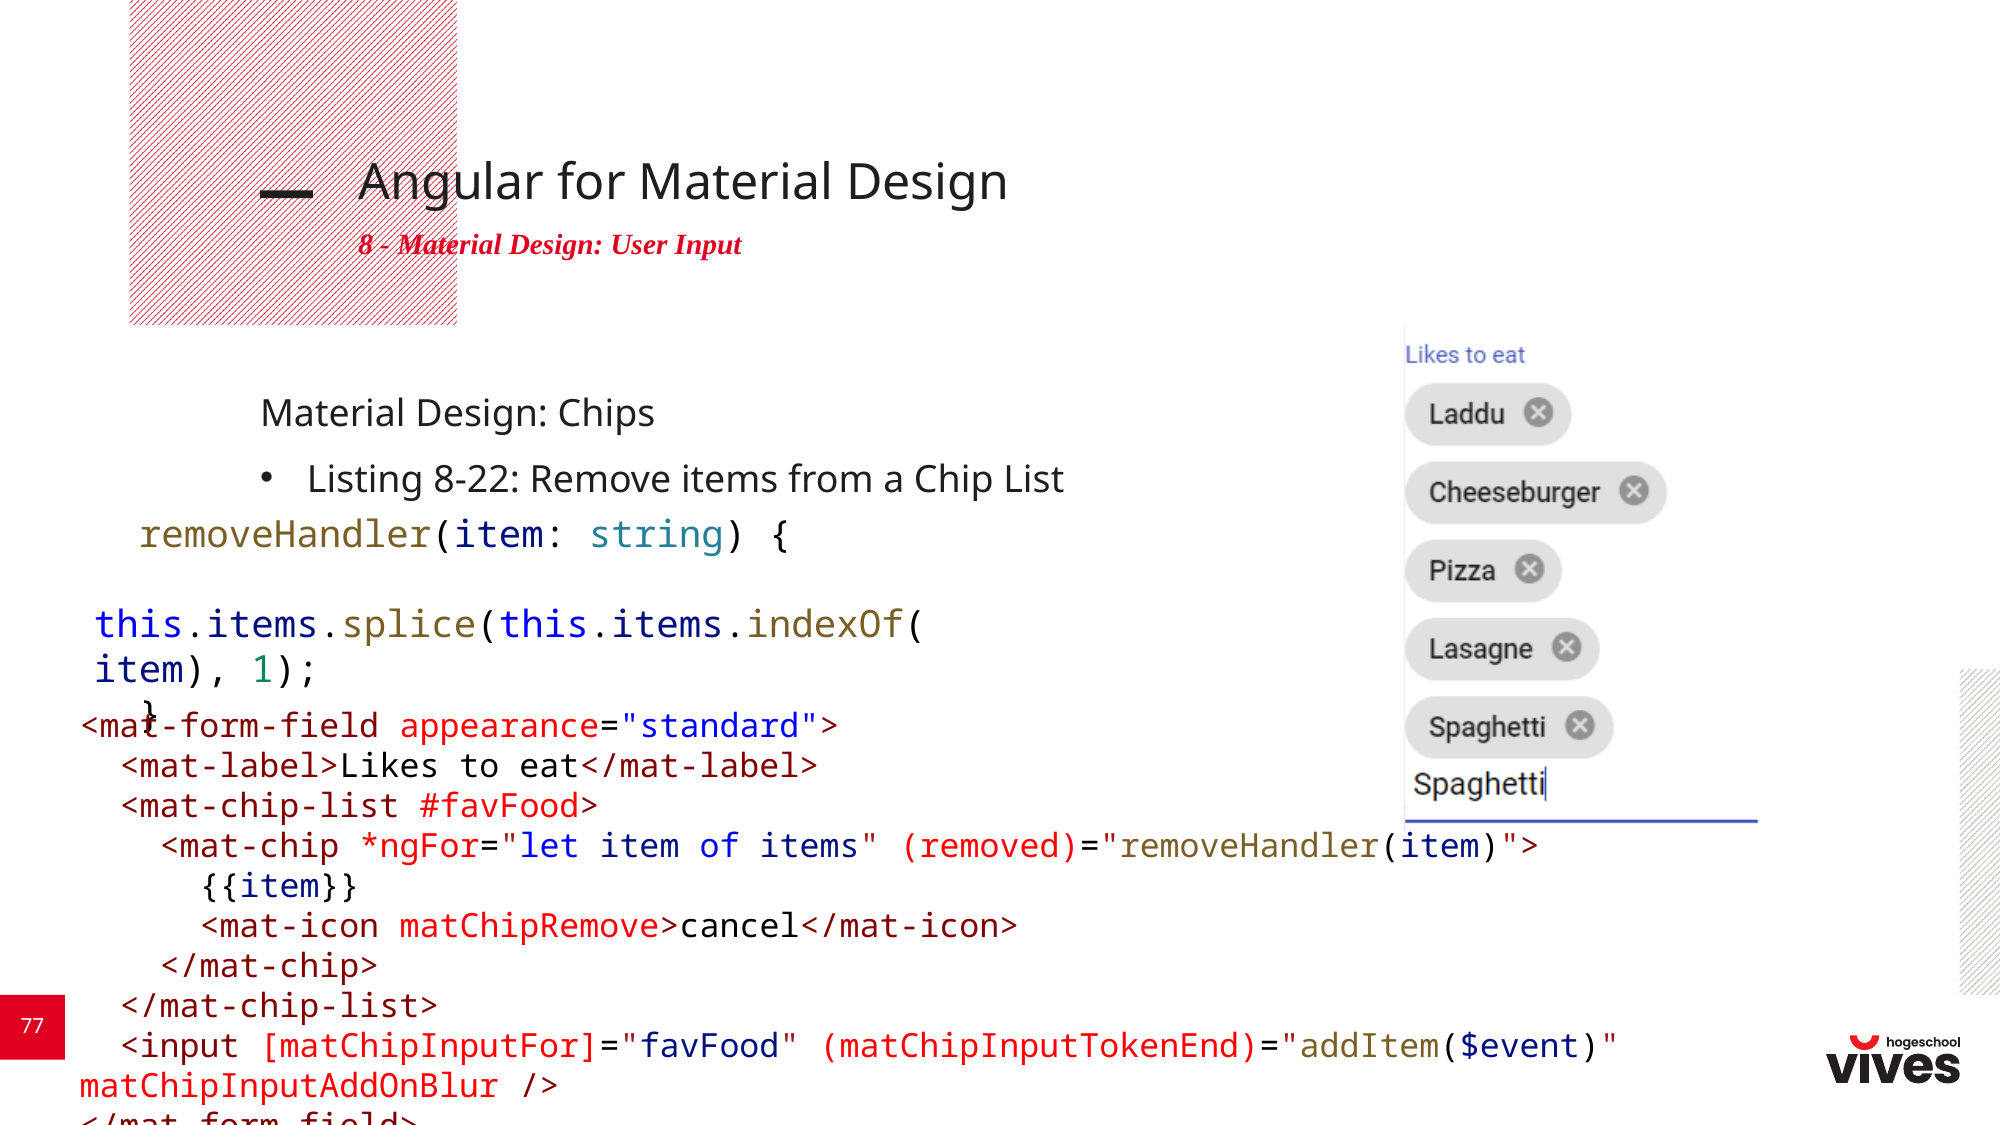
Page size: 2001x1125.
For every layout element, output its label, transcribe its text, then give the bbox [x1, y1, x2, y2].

text_box <mat-form-field appearance="standard"> <mat-label>Likes to eat</mat-label> <mat-chip-list #favFood> <mat-chip *ngFor="let item of items" (removed)="removeHandler(item)"> {{item}} <mat-icon matChipRemove>cancel</mat-icon> </mat-chip> </mat-chip-list> <input [matChipInputFor]="favFood" (matChipInputTokenEnd)="addItem($event)" matChipInputAddOnBlur /> </mat-form-field> [64, 697, 2000, 1125]
text_box removeHandler(item: string) { this.items.splice(this.items.indexOf(item), 1); } [78, 502, 942, 697]
picture [129, 0, 457, 325]
title Angular for Material Design [358, 138, 1863, 217]
list 8 - Material Design: User Input [358, 217, 1863, 268]
picture [1404, 324, 1907, 831]
picture [1959, 669, 2000, 697]
list Material Design: Chips Listing 8-22: Remove items from a Chip List [259, 388, 1404, 697]
